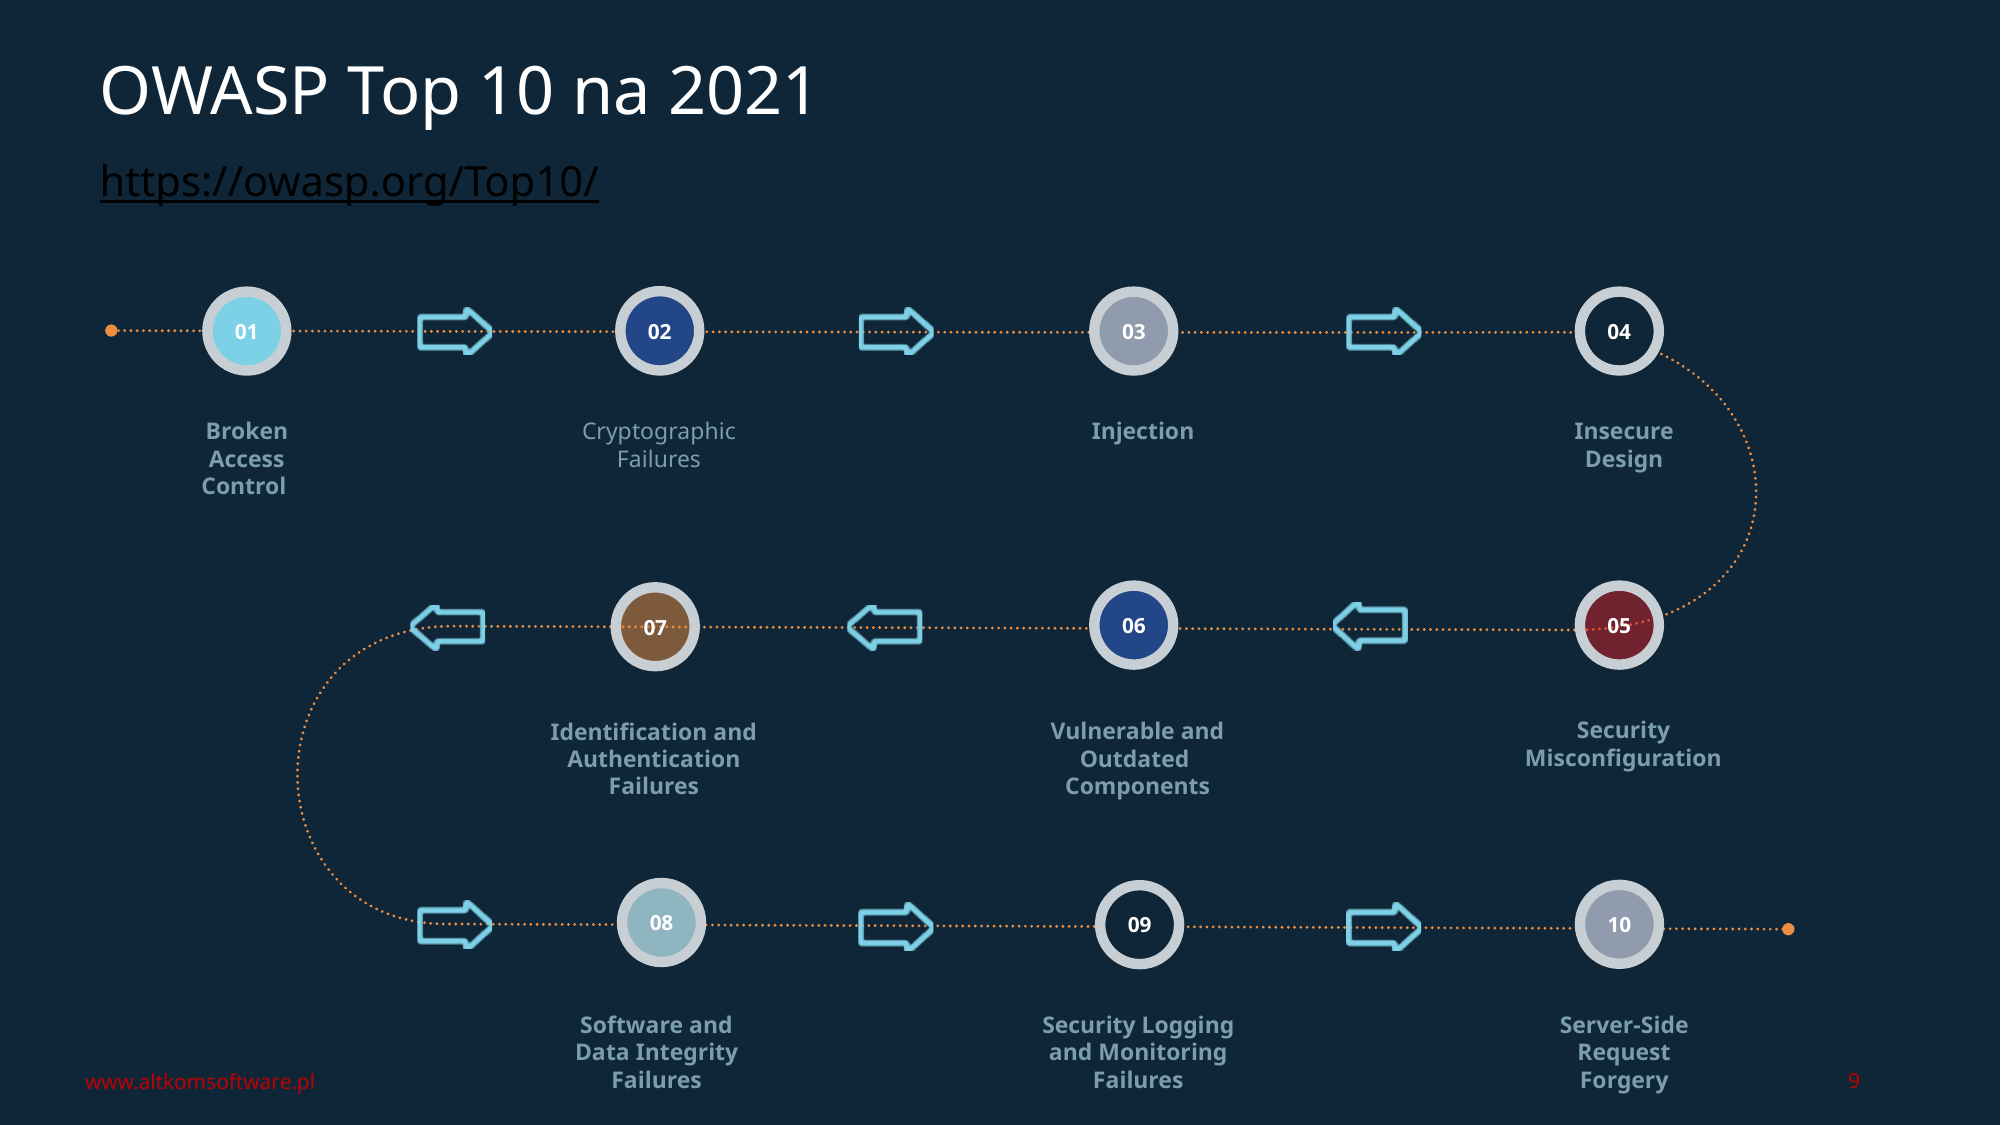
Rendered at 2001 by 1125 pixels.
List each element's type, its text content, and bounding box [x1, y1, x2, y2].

text_box 08 [620, 882, 703, 964]
text_box Security Misconfiguration [1522, 715, 1725, 771]
text_box 03 [1093, 290, 1175, 372]
picture [410, 605, 486, 651]
picture [847, 605, 923, 651]
picture [1332, 602, 1408, 651]
picture [417, 307, 493, 356]
text_box 10 [1578, 883, 1660, 965]
text_box Software and Data Integrity Failures [560, 1010, 753, 1093]
text_box 09 [1099, 884, 1181, 966]
picture [417, 900, 493, 949]
text_box 02 [619, 290, 701, 372]
text_box Broken Access Control [170, 416, 324, 500]
text_box 07 [614, 586, 696, 668]
text_box Insecure Design [1547, 416, 1701, 472]
picture [1346, 307, 1422, 356]
text_box Vulnerable and Outdated Components [998, 716, 1278, 800]
text_box [105, 324, 1795, 936]
picture [858, 307, 934, 356]
text_box 05 [1578, 584, 1660, 666]
text_box 06 [1093, 584, 1175, 666]
text_box Cryptographic Failures [565, 416, 753, 472]
text_box Injection [1066, 416, 1220, 445]
slide_number 9 [1833, 1051, 2000, 1112]
list https://owasp.org/Top10/ [84, 147, 1520, 245]
text_box 01 [206, 290, 288, 372]
picture [858, 902, 934, 951]
text_box Security Logging and Monitoring Failures [1031, 1010, 1245, 1093]
text_box 04 [1578, 290, 1660, 372]
text_box Identification and Authentication Failures [545, 716, 762, 800]
text_box Server-Side Request Forgery [1547, 1010, 1701, 1093]
title OWASP Top 10 na 2021 [84, 49, 1000, 148]
picture [1346, 902, 1422, 951]
